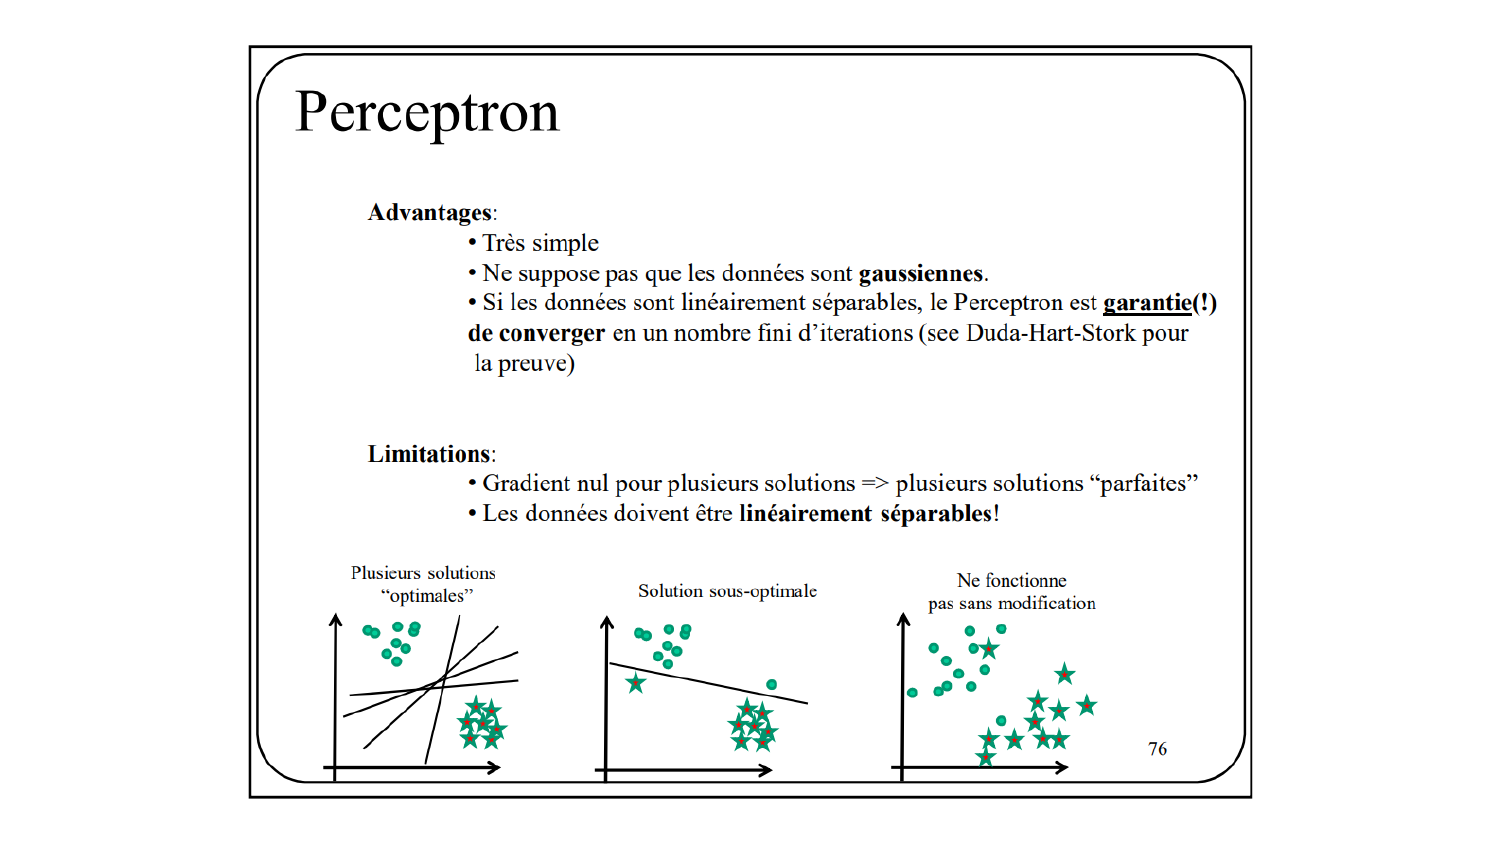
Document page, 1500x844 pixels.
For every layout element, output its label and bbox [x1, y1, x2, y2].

picture [213, 24, 1287, 819]
